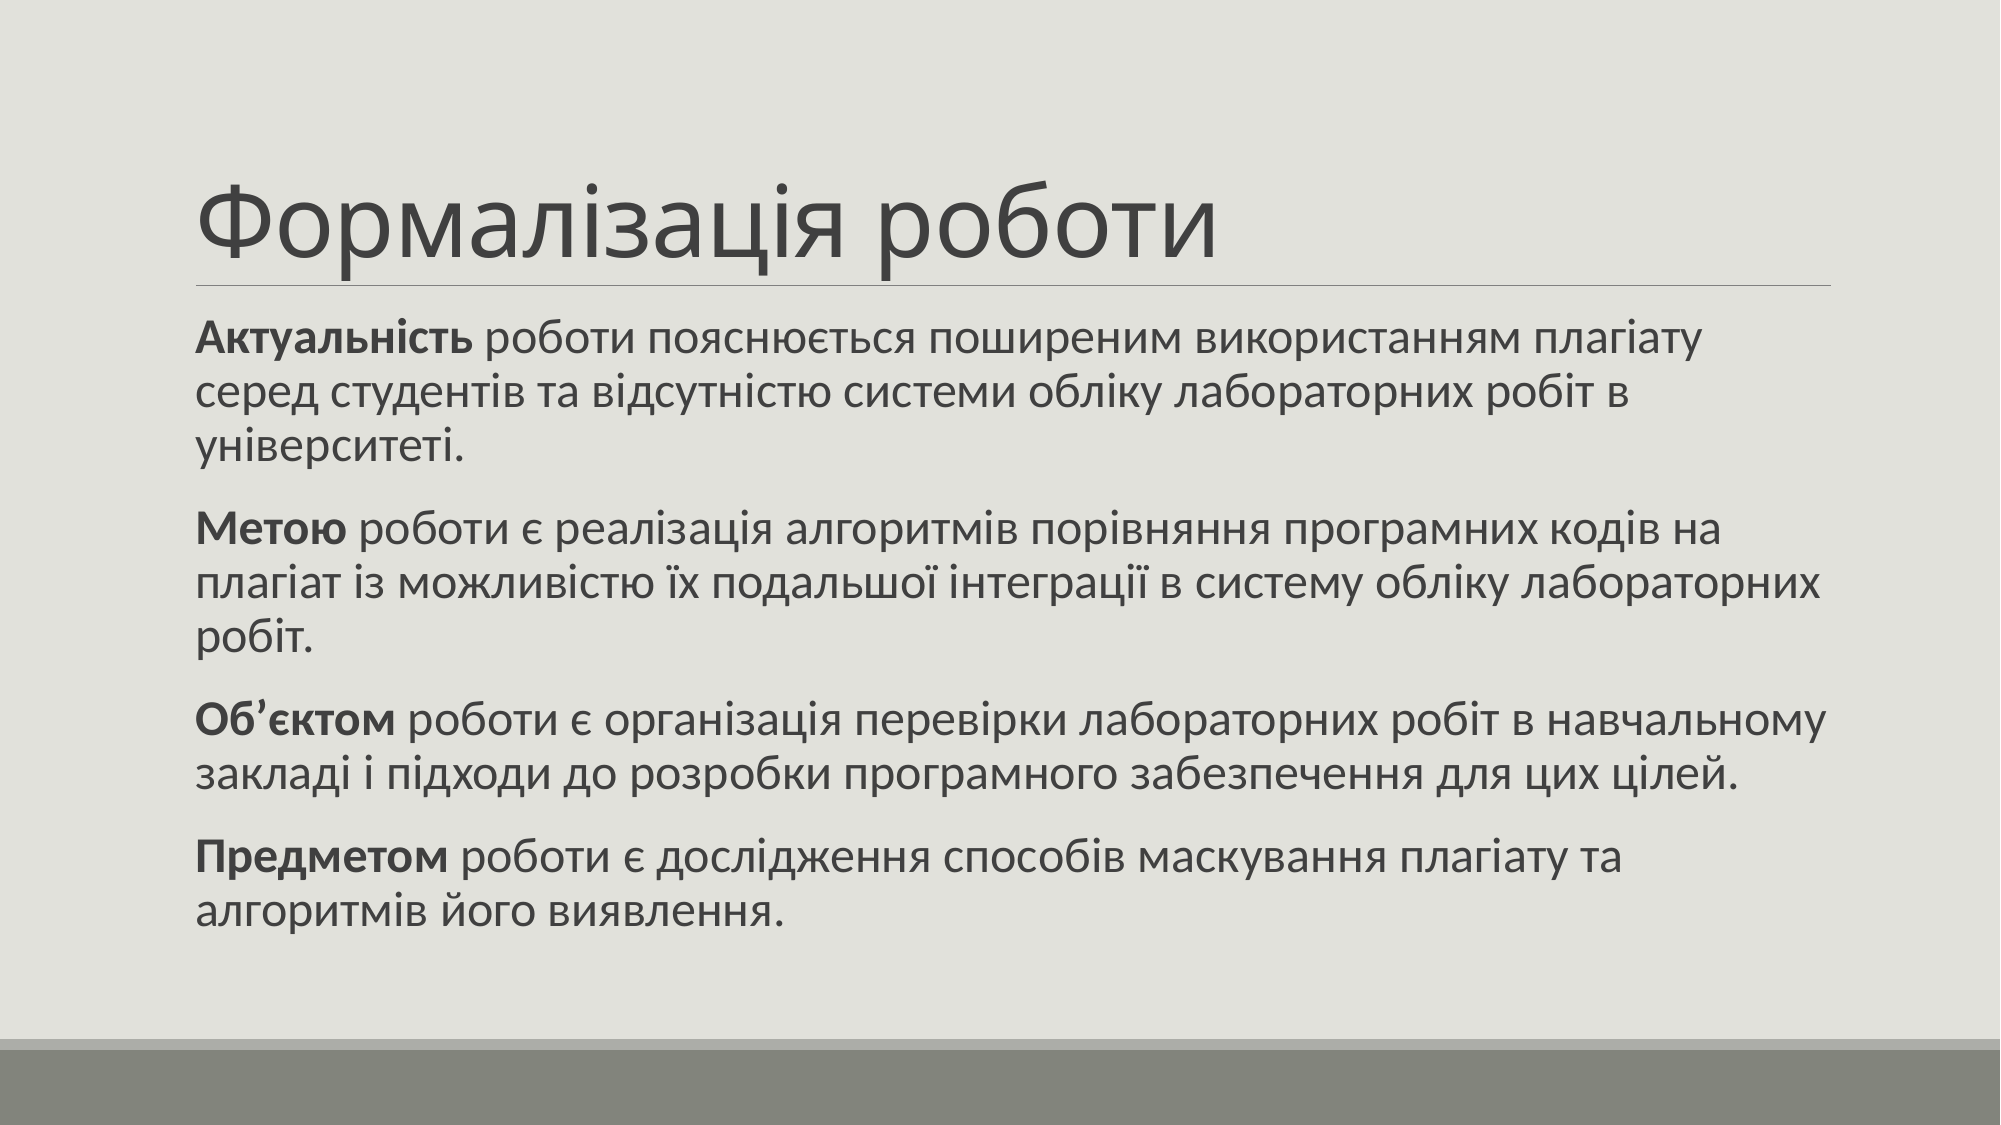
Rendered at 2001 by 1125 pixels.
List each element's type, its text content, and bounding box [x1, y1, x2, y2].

title Формалізація роботи [180, 47, 1830, 285]
list Актуальність роботи пояснюється поширеним використанням плагіату серед студентів та відсутністю системи обліку лабораторних робіт в університеті. Метою роботи є реалізація алгоритмів порівняння програмних кодів на плагіат із можливістю їх подальшої інтеграції в систему обліку лабораторних робіт. Об’єктом роботи є організація перевірки лабораторних робіт в навчальному закладі і підходи до розробки програмного забезпечення для цих цілей. Предметом роботи є дослідження способів маскування плагіату та алгоритмів його виявлення. [180, 302, 1830, 963]
